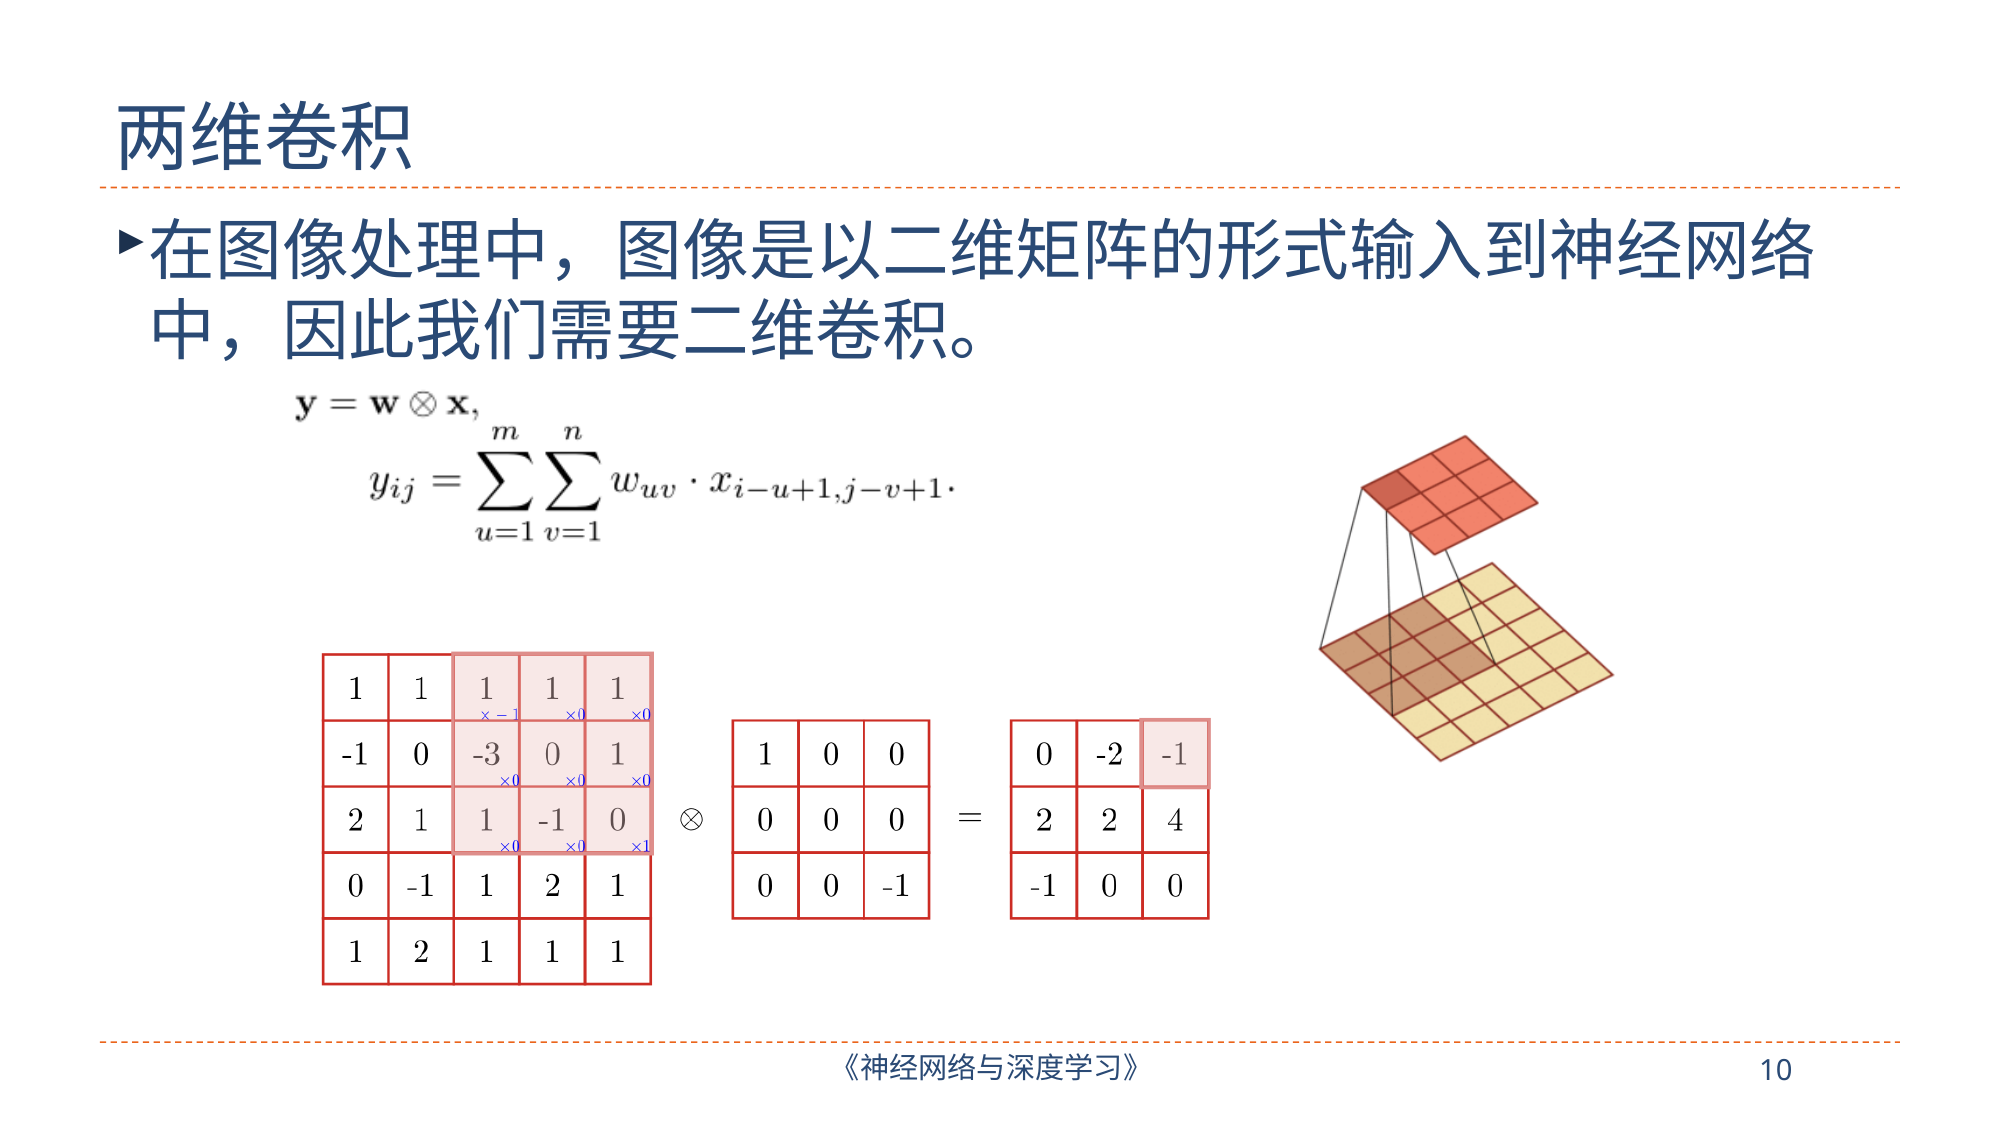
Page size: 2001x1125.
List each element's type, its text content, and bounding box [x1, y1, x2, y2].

picture [266, 373, 1017, 564]
picture [1295, 410, 1638, 787]
title 两维卷积 [99, 24, 1900, 188]
list 在图像处理中，图像是以二维矩阵的形式输入到神经网络中，因此我们需要二维卷积。 [99, 200, 1900, 1010]
picture [295, 634, 1259, 992]
